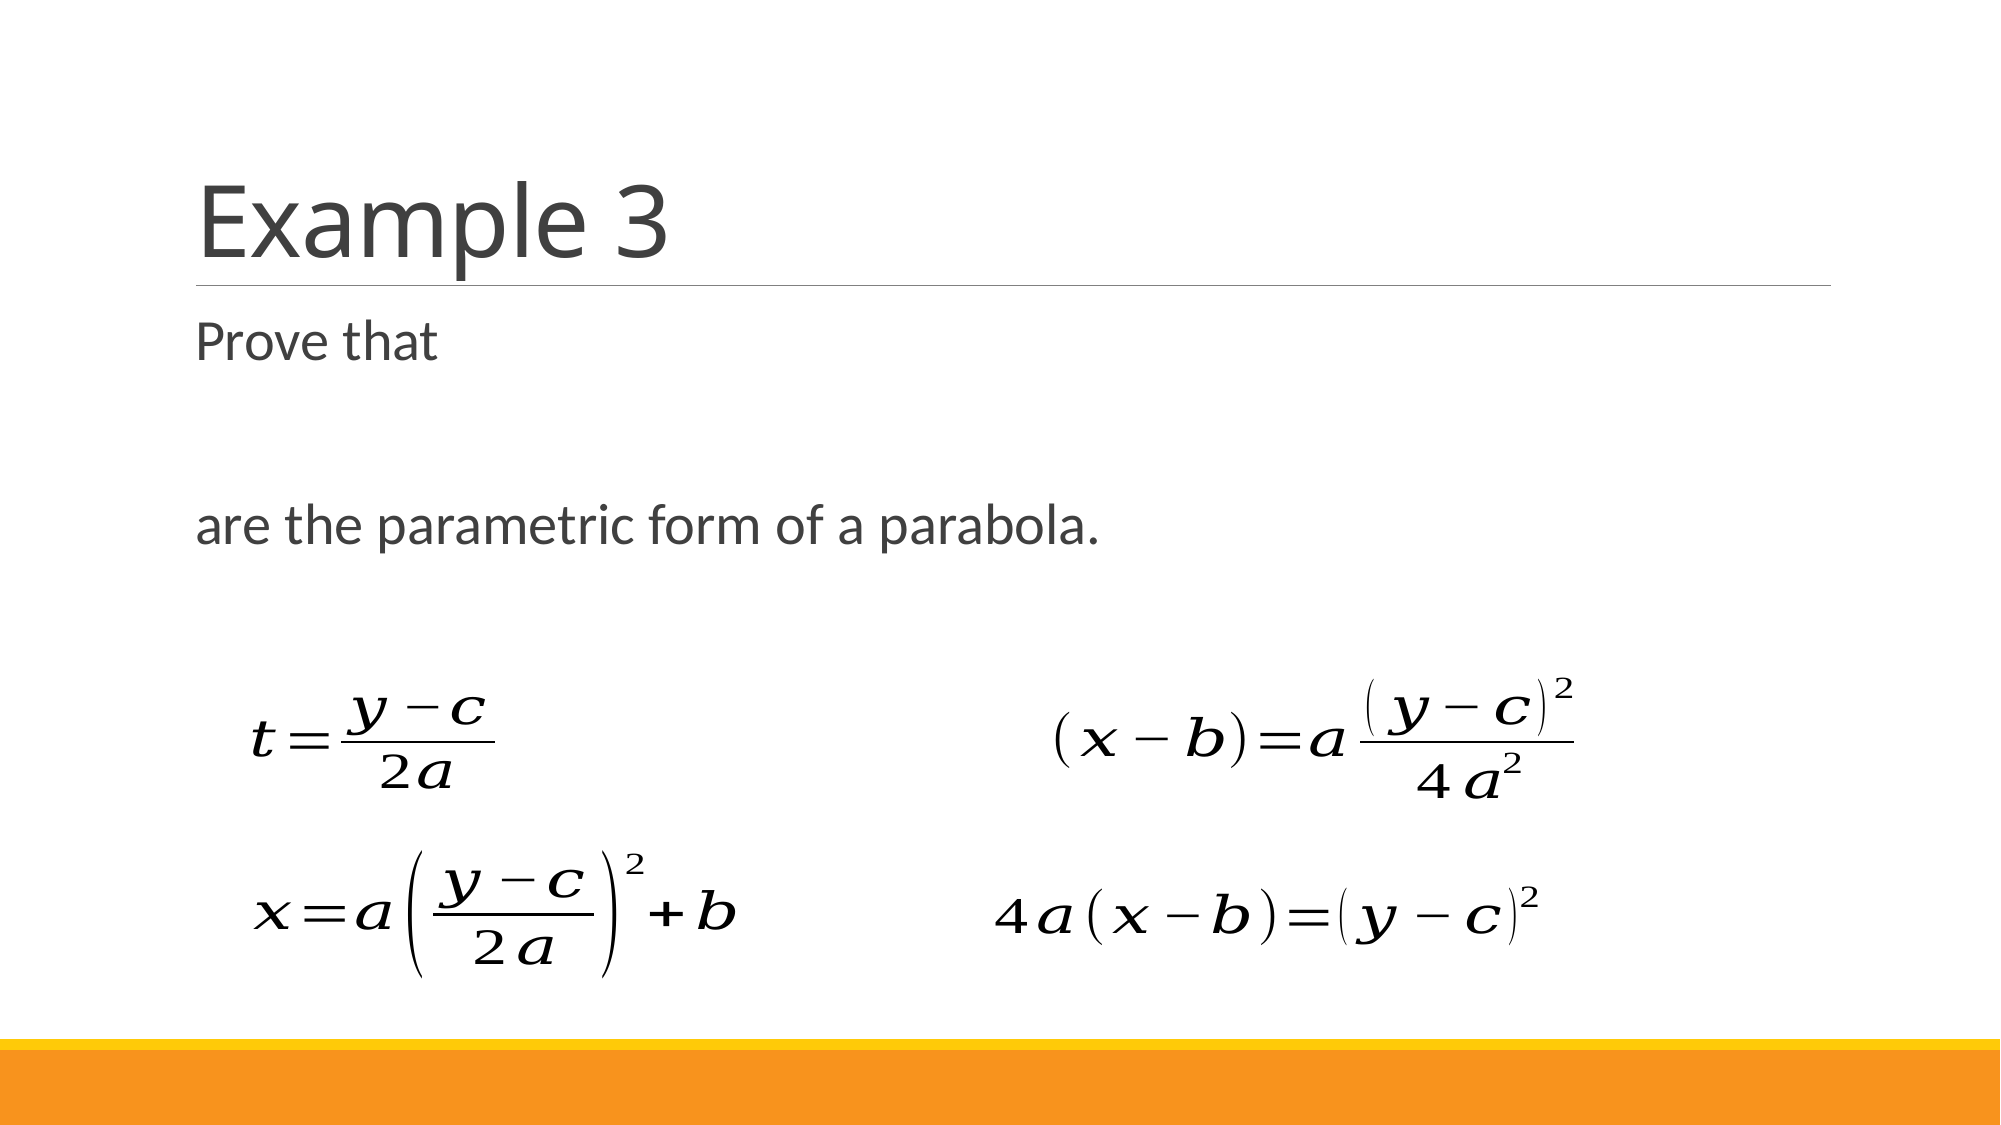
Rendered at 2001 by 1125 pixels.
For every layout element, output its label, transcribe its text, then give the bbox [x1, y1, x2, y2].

title Example 3 [180, 47, 1830, 285]
list Prove that are the parametric form of a parabola. [180, 302, 1830, 963]
